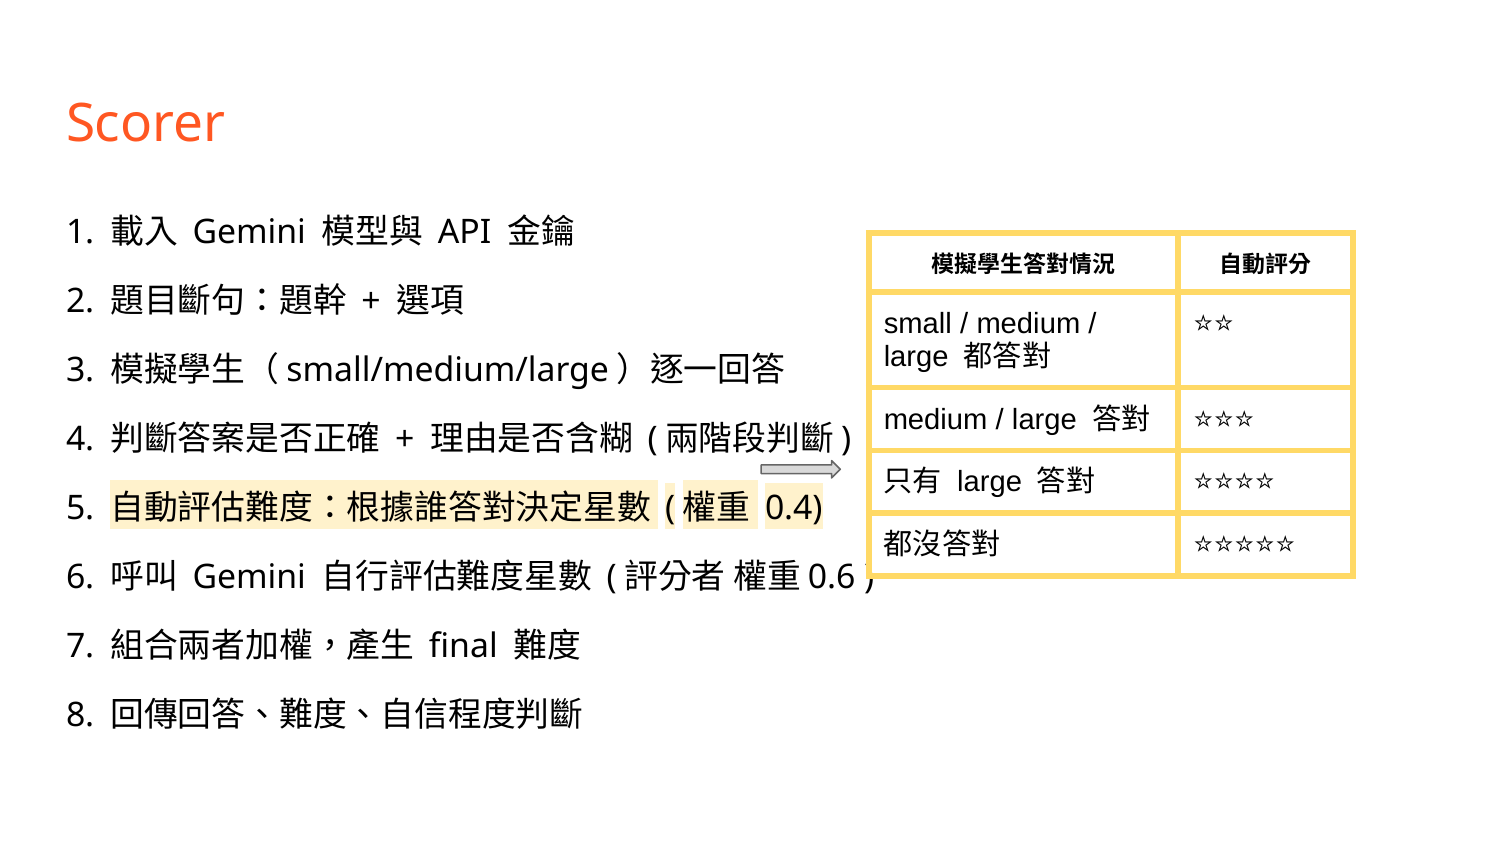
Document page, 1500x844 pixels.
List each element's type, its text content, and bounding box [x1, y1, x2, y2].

table_cell medium / large 答對 [872, 390, 1175, 448]
title Scorer [51, 72, 1449, 167]
table_cell ⭐⭐⭐⭐⭐ [1181, 516, 1350, 573]
list 1. 載入 Gemini 模型與 API 金鑰 2. 題目斷句：題幹 + 選項 3. 模擬學生（small/medium/large）逐一回答 4. 判斷答案是否正確 + 理由是否含糊 (兩階段判斷) 5. 自動評估難度：根據誰答對決定星數 (權重 0.4) 6. 呼叫 Gemini 自行評估難度星數 (評分者 權重0.6 ) 7. 組合兩者加權，產生 final 難度 8. 回傳回答、難度、自信程度判斷 [51, 189, 1449, 750]
table_cell ⭐⭐⭐ [1181, 390, 1350, 448]
table_cell 只有 large 答對 [872, 453, 1175, 510]
table_header 自動評分 [1181, 236, 1350, 289]
table_cell small / medium / large 都答對 [872, 295, 1175, 385]
table_header 模擬學生答對情況 [872, 236, 1175, 289]
table_cell ⭐⭐⭐⭐ [1181, 453, 1350, 510]
table_cell ⭐⭐ [1181, 295, 1350, 385]
text_box [761, 460, 841, 478]
table_cell 都沒答對 [872, 516, 1175, 573]
